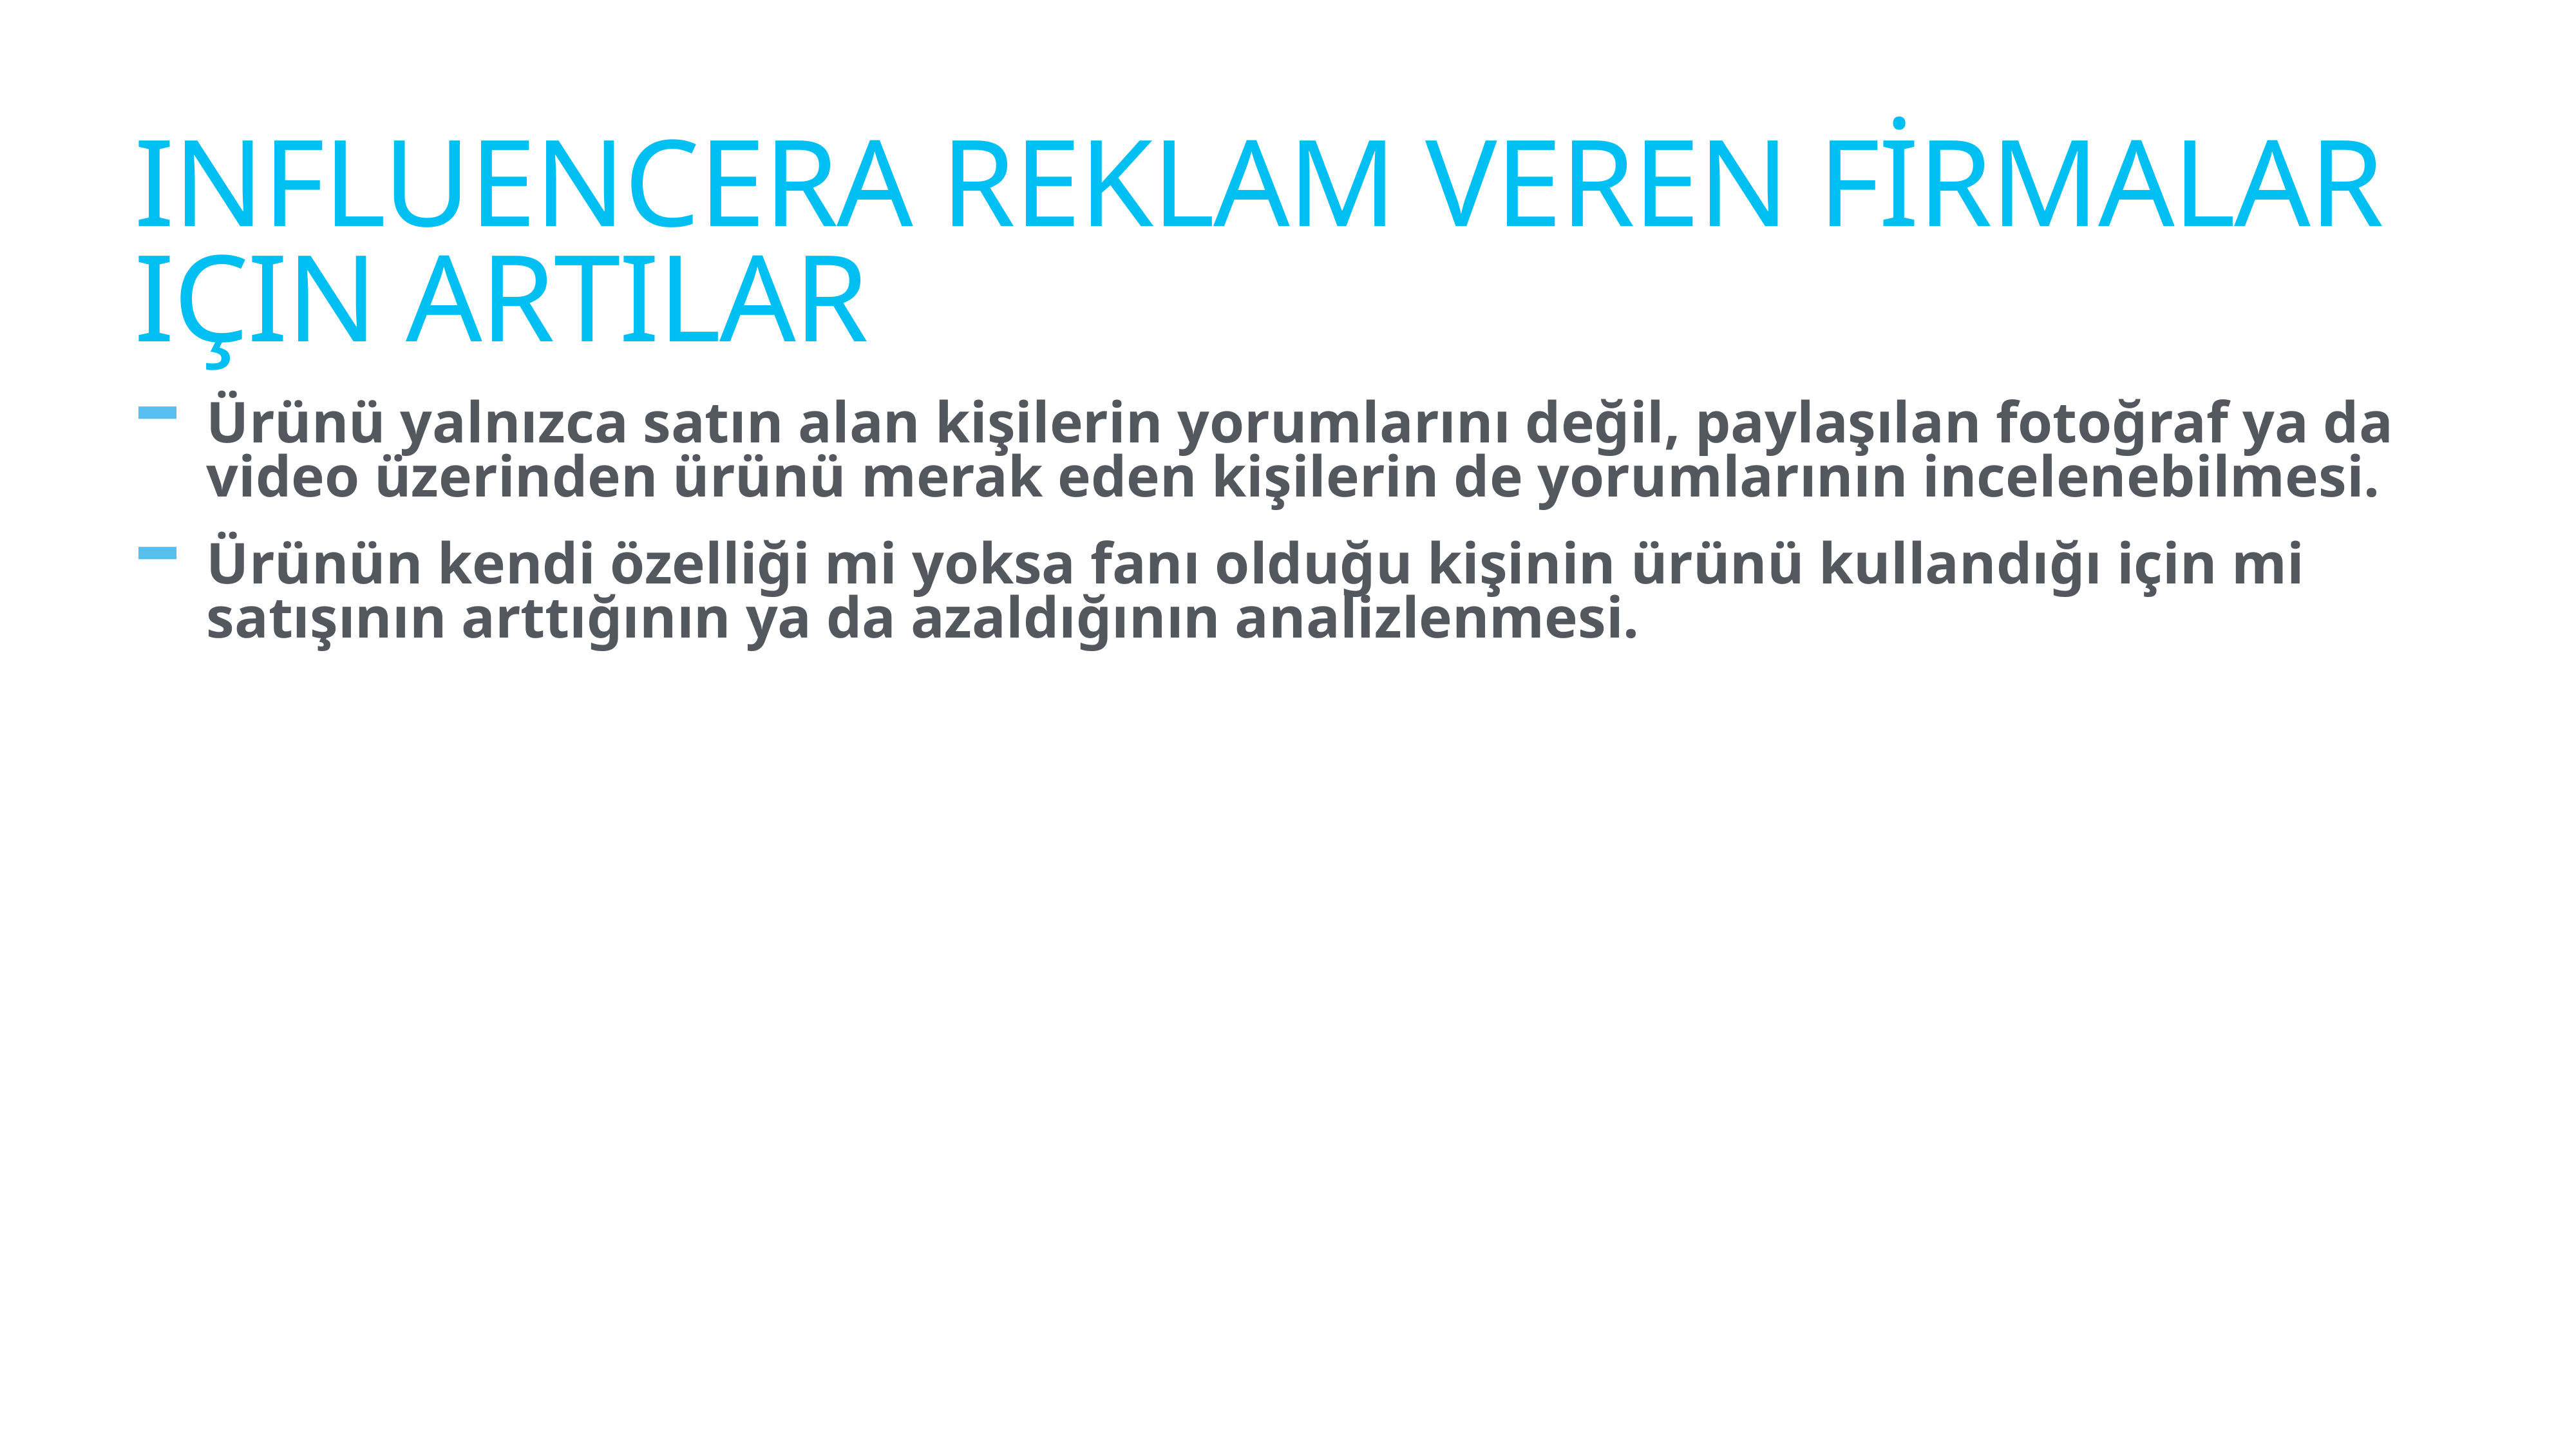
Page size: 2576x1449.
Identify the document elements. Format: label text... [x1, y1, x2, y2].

list Ürünü yalnızca satın alan kişilerin yorumlarını değil, paylaşılan fotoğraf ya da video üzerinden ürünü merak eden kişilerin de yorumlarının incelenebilmesi. Ürünün kendi özelliği mi yoksa fanı olduğu kişinin ürünü kullandığı için mi satışının arttığının ya da azaldığının analizlenmesi. [128, 393, 2448, 1321]
title ıNFLUENCERA REKLAM VEREN FİRMALAR için artılar [128, 128, 2448, 372]
